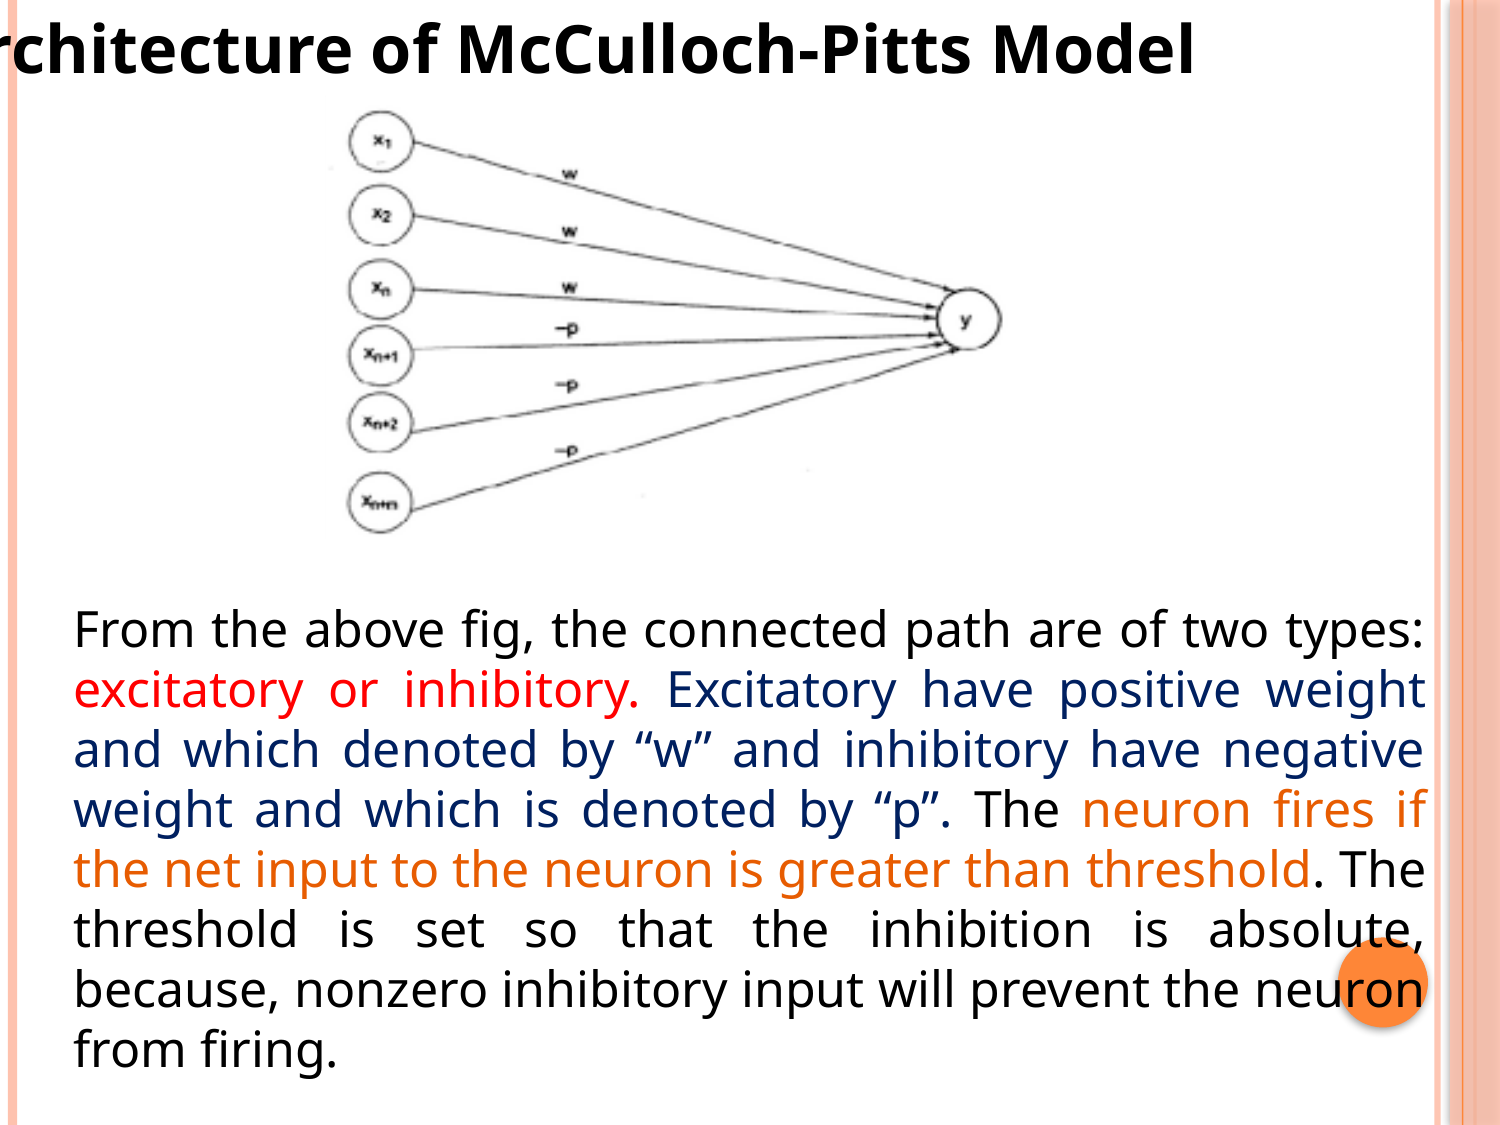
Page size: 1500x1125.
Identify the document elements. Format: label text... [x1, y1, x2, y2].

picture [324, 95, 1008, 540]
text_box Architecture of McCulloch-Pitts Model [0, 0, 1213, 95]
text_box From the above fig, the connected path are of two types: excitatory or inhibitory. Excitatory have positive weight and which denoted by “w” and inhibitory have negative weight and which is denoted by “p”. The neuron fires if the net input to the neuron is greater than threshold. The threshold is set so that the inhibition is absolute, because, nonzero inhibitory input will prevent the neuron from firing. [58, 589, 1442, 1085]
